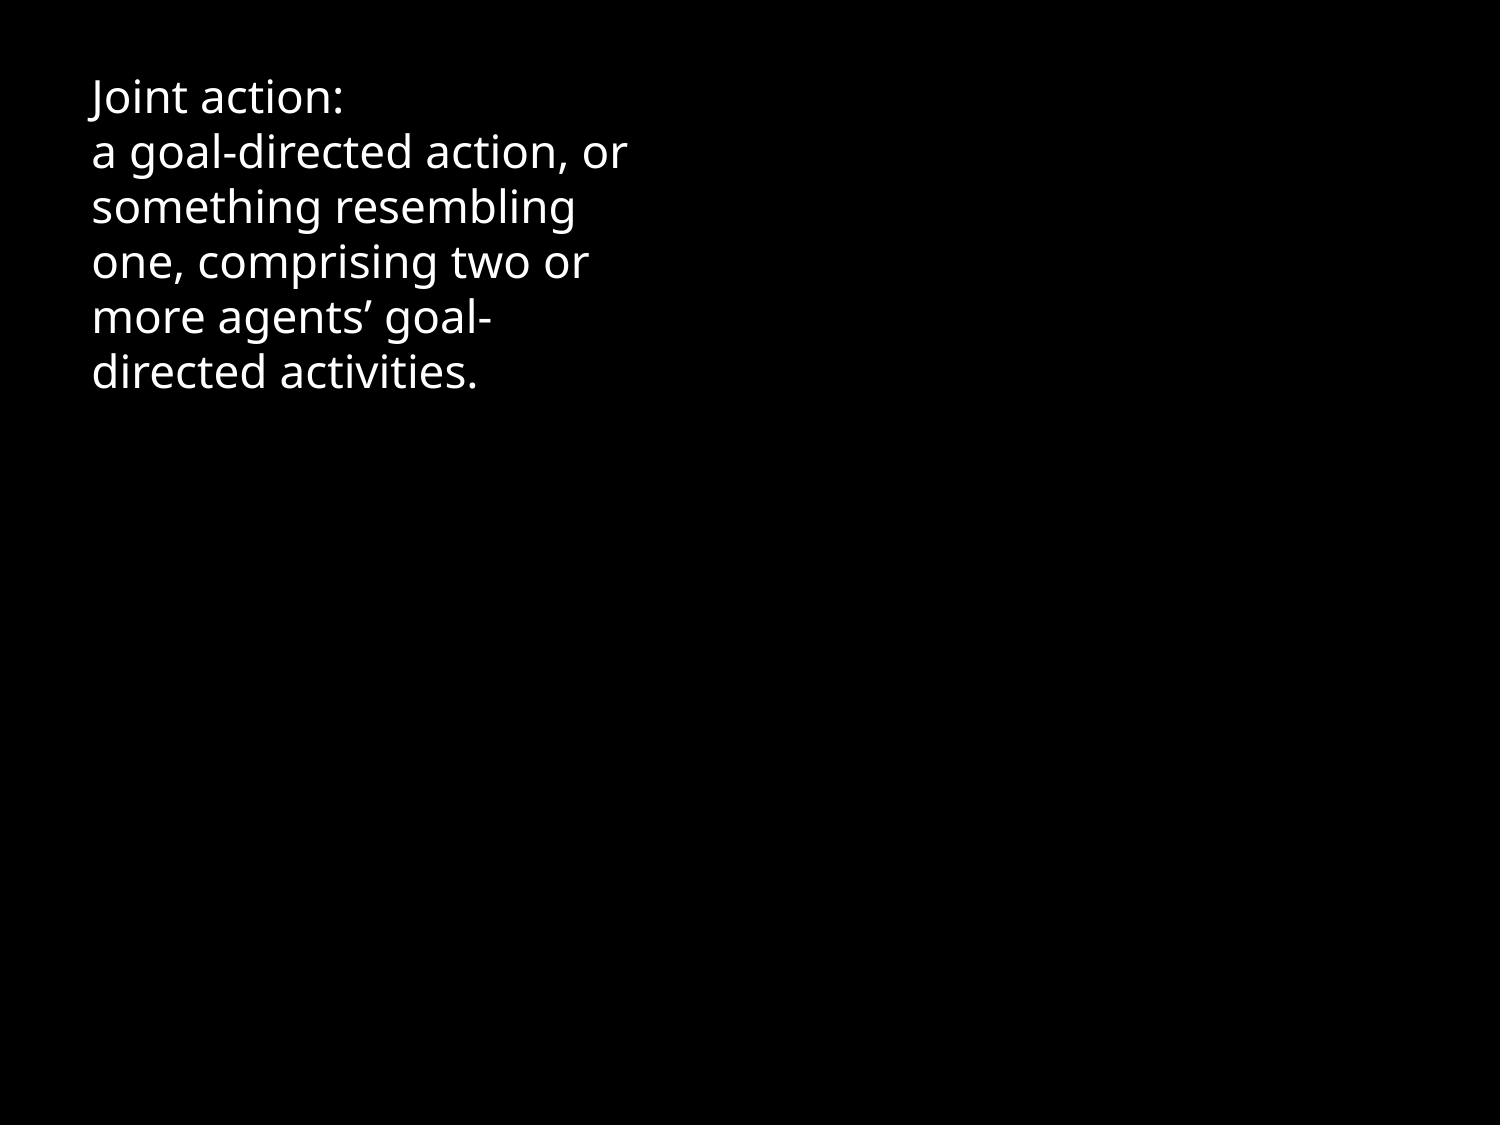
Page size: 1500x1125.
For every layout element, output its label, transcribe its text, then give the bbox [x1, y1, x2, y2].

text_box Joint action: a goal-directed action, or something resembling one, comprising two or more agents’ goal-directed activities. [76, 60, 668, 406]
